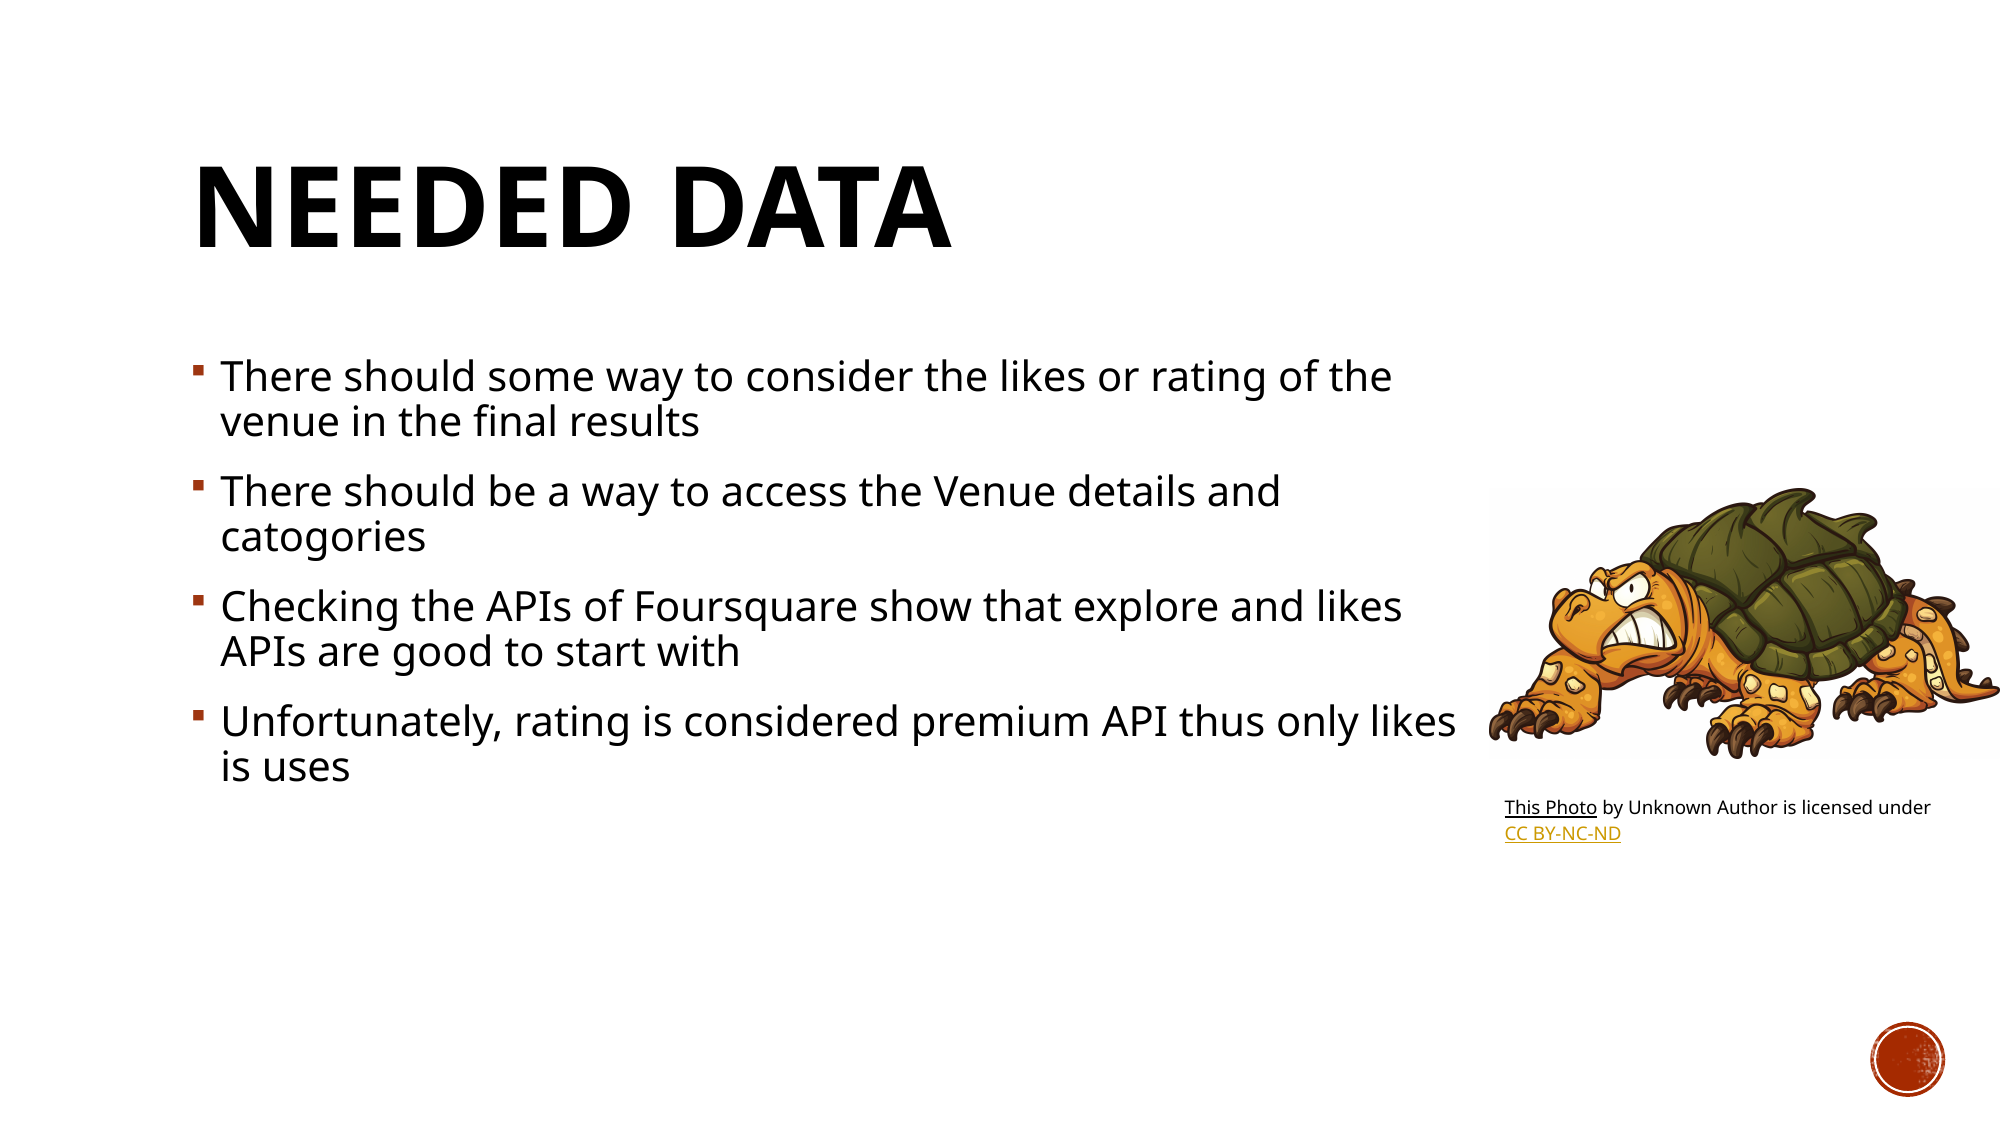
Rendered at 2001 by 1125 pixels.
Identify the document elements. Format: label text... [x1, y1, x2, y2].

text_box This Photo by Unknown Author is licensed under CC BY-NC-ND [1489, 788, 2000, 855]
picture [1489, 488, 2000, 759]
title Needed Data [175, 79, 1826, 344]
list There should some way to consider the likes or rating of the venue in the final results There should be a way to access the Venue details and catogories Checking the APIs of Foursquare show that explore and likes APIs are good to start with Unfortunately, rating is considered premium API thus only likes is uses [175, 348, 1490, 1013]
